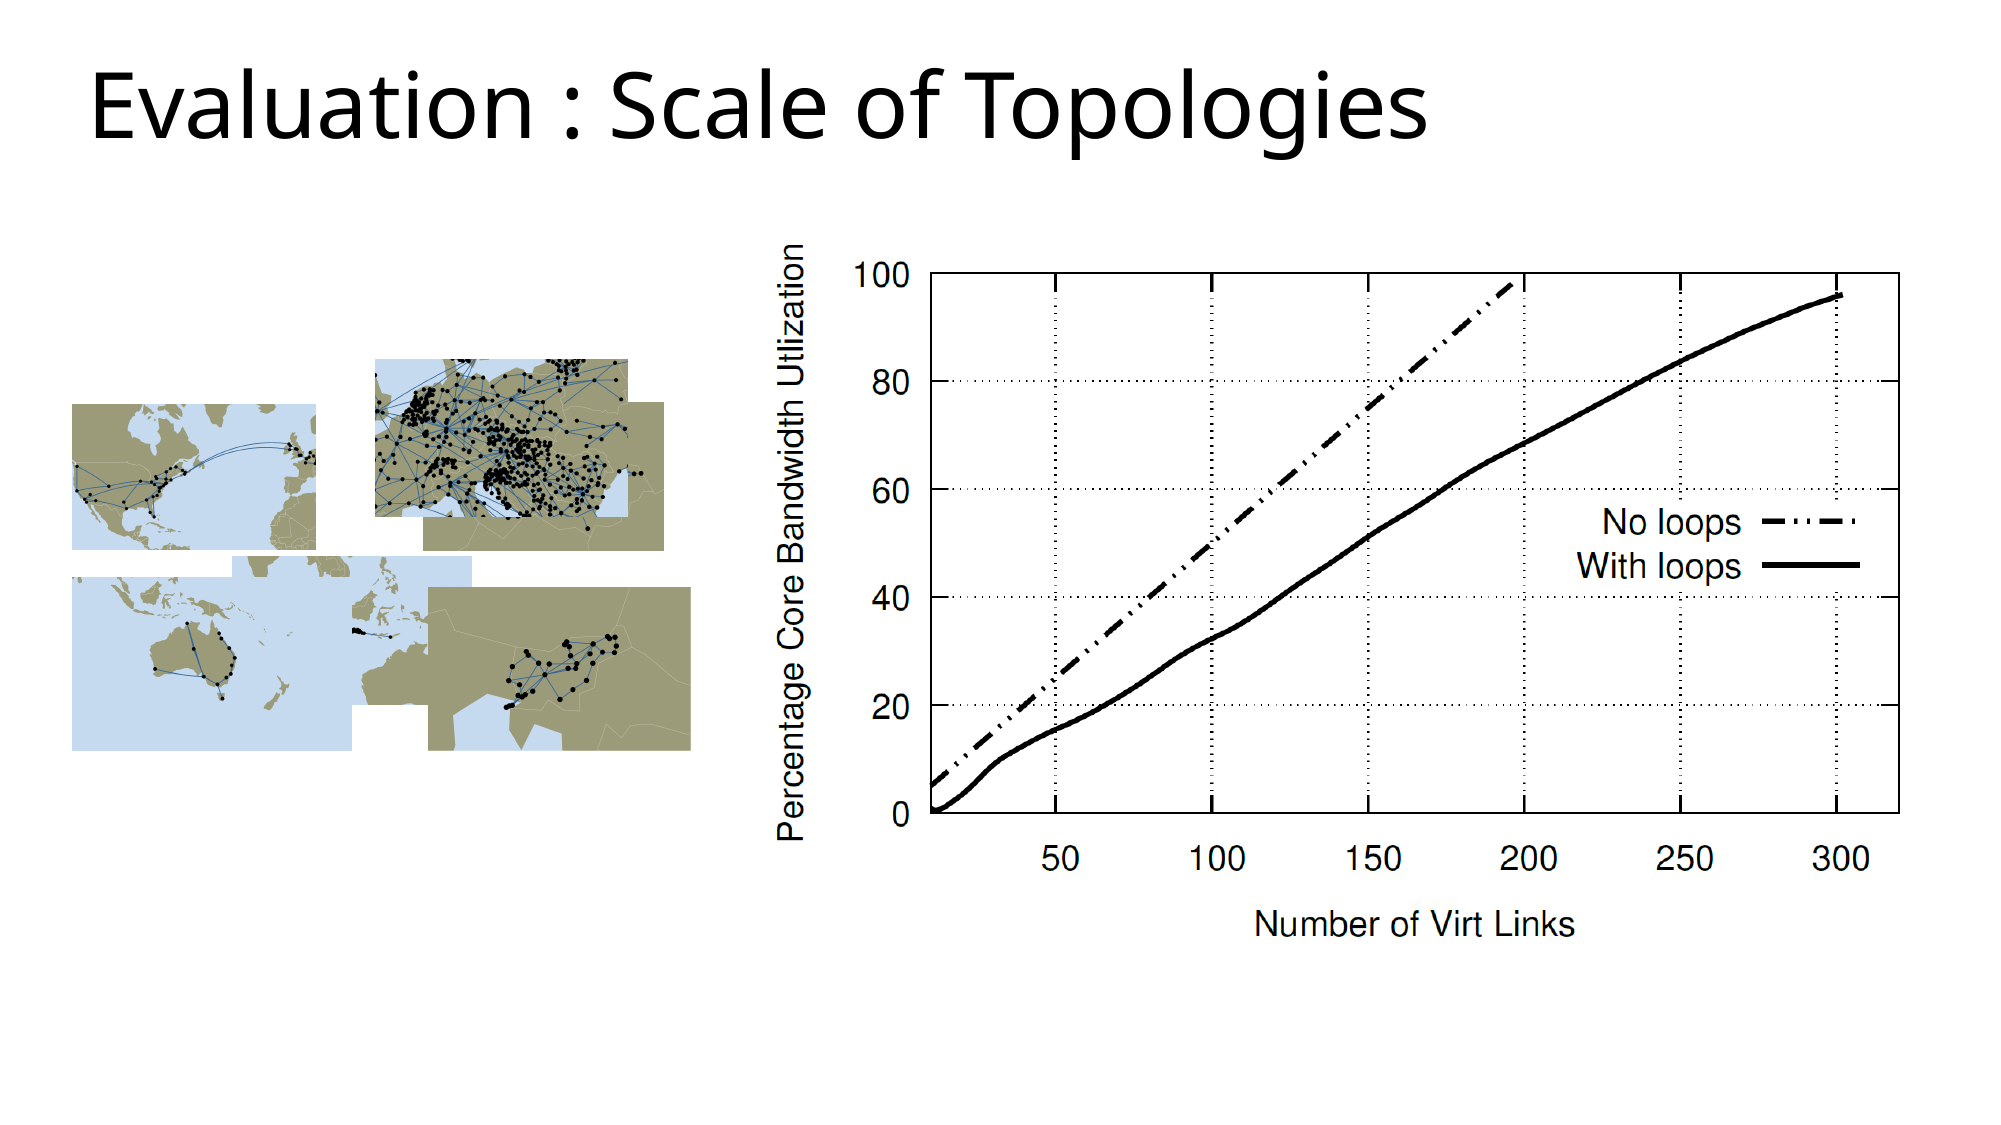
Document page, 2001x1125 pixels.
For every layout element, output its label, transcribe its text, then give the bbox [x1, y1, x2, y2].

picture [759, 235, 1939, 947]
picture [374, 359, 664, 551]
picture [72, 404, 316, 551]
picture [72, 555, 691, 751]
title Evaluation : Scale of Topologies [72, 0, 1896, 218]
